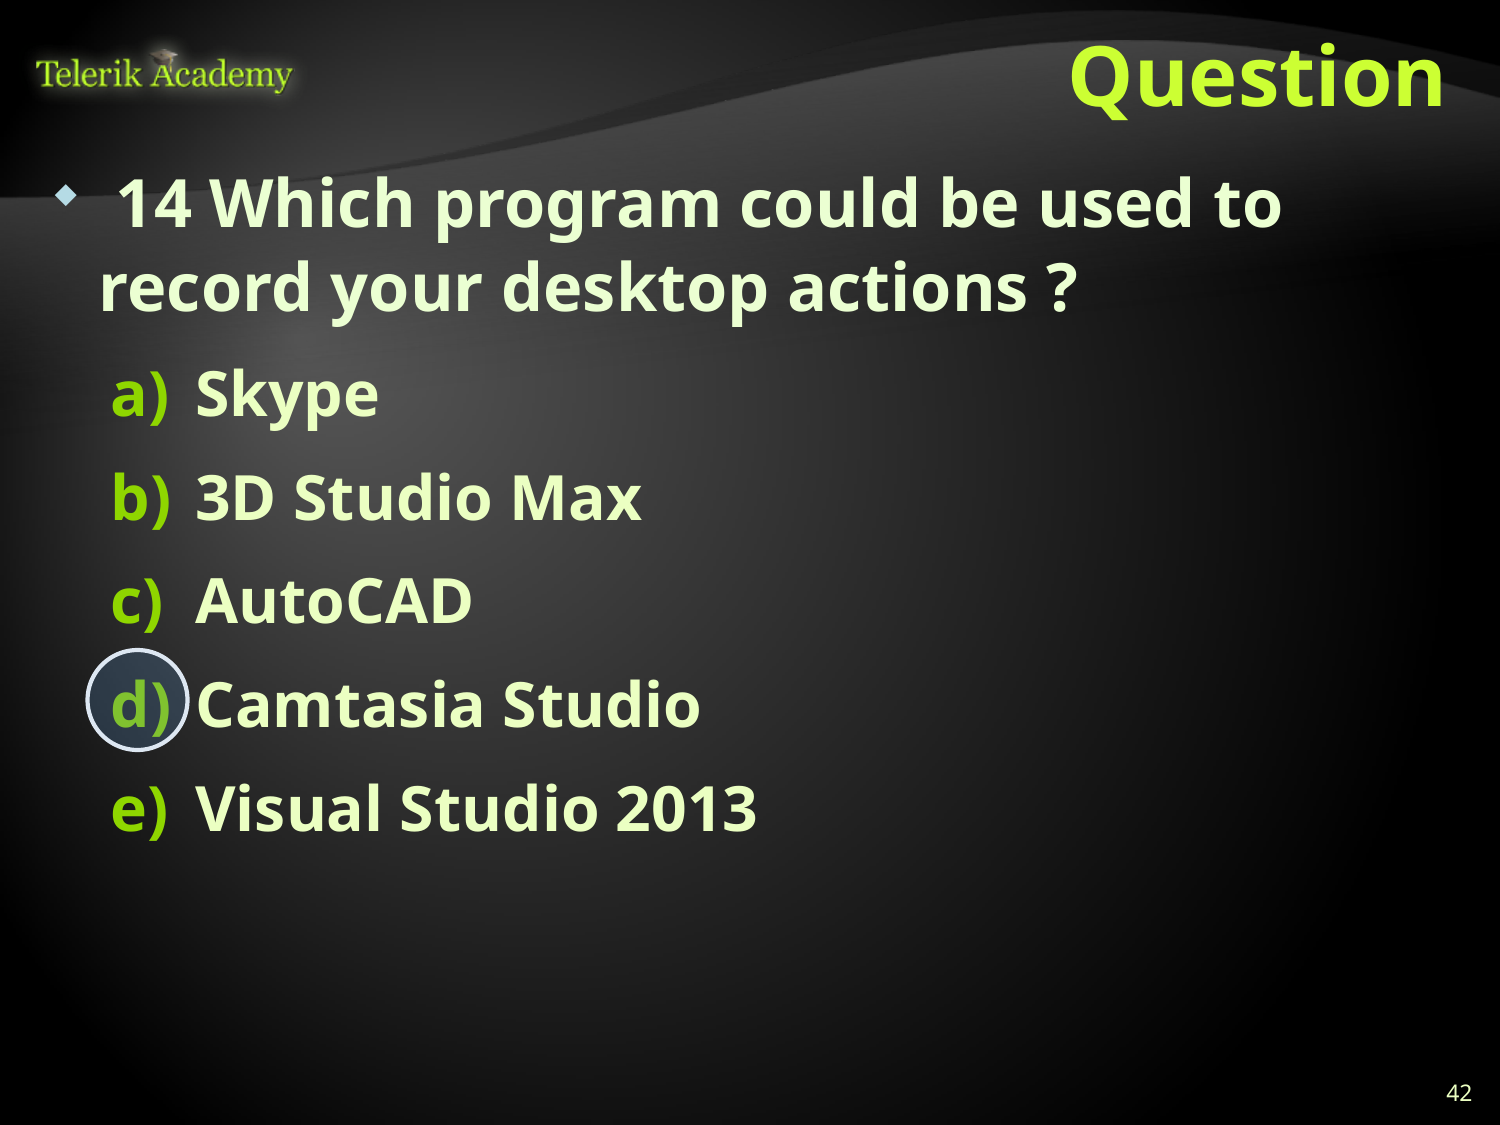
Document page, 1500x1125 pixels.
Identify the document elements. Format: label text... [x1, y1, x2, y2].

slide_number 42 [1412, 1074, 1488, 1113]
text_box [85, 647, 190, 753]
picture [0, 0, 1500, 1125]
list 14 Which program could be used to record your desktop actions ? Skype 3D Studio Max AutoCAD Camtasia Studio Visual Studio 2013 [37, 149, 1463, 1075]
title Question [300, 12, 1463, 149]
